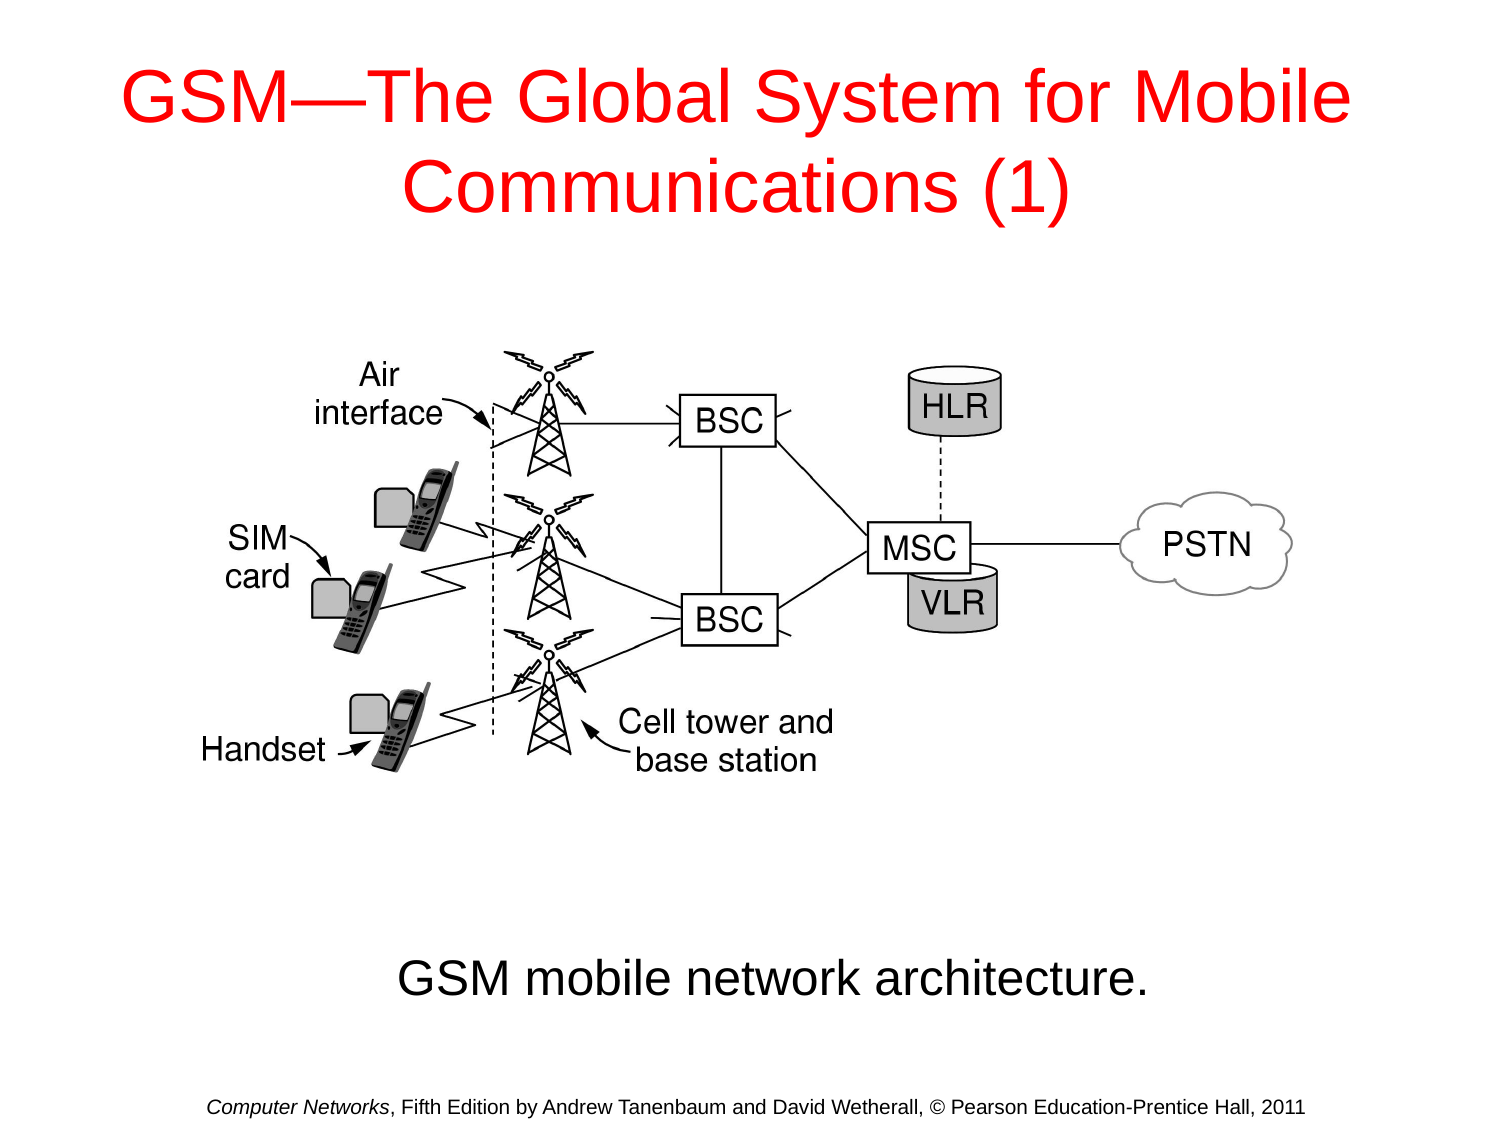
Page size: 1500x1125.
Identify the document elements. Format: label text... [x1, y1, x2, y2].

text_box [198, 342, 1302, 783]
title GSM—The Global System for Mobile Communications (1) [62, 49, 1413, 226]
list GSM mobile network architecture. [46, 937, 1500, 1076]
footer Computer Networks, Fifth Edition by Andrew Tanenbaum and David Wetherall, © Pearson Education-Prentice Hall, 2011 [50, 1087, 1463, 1125]
